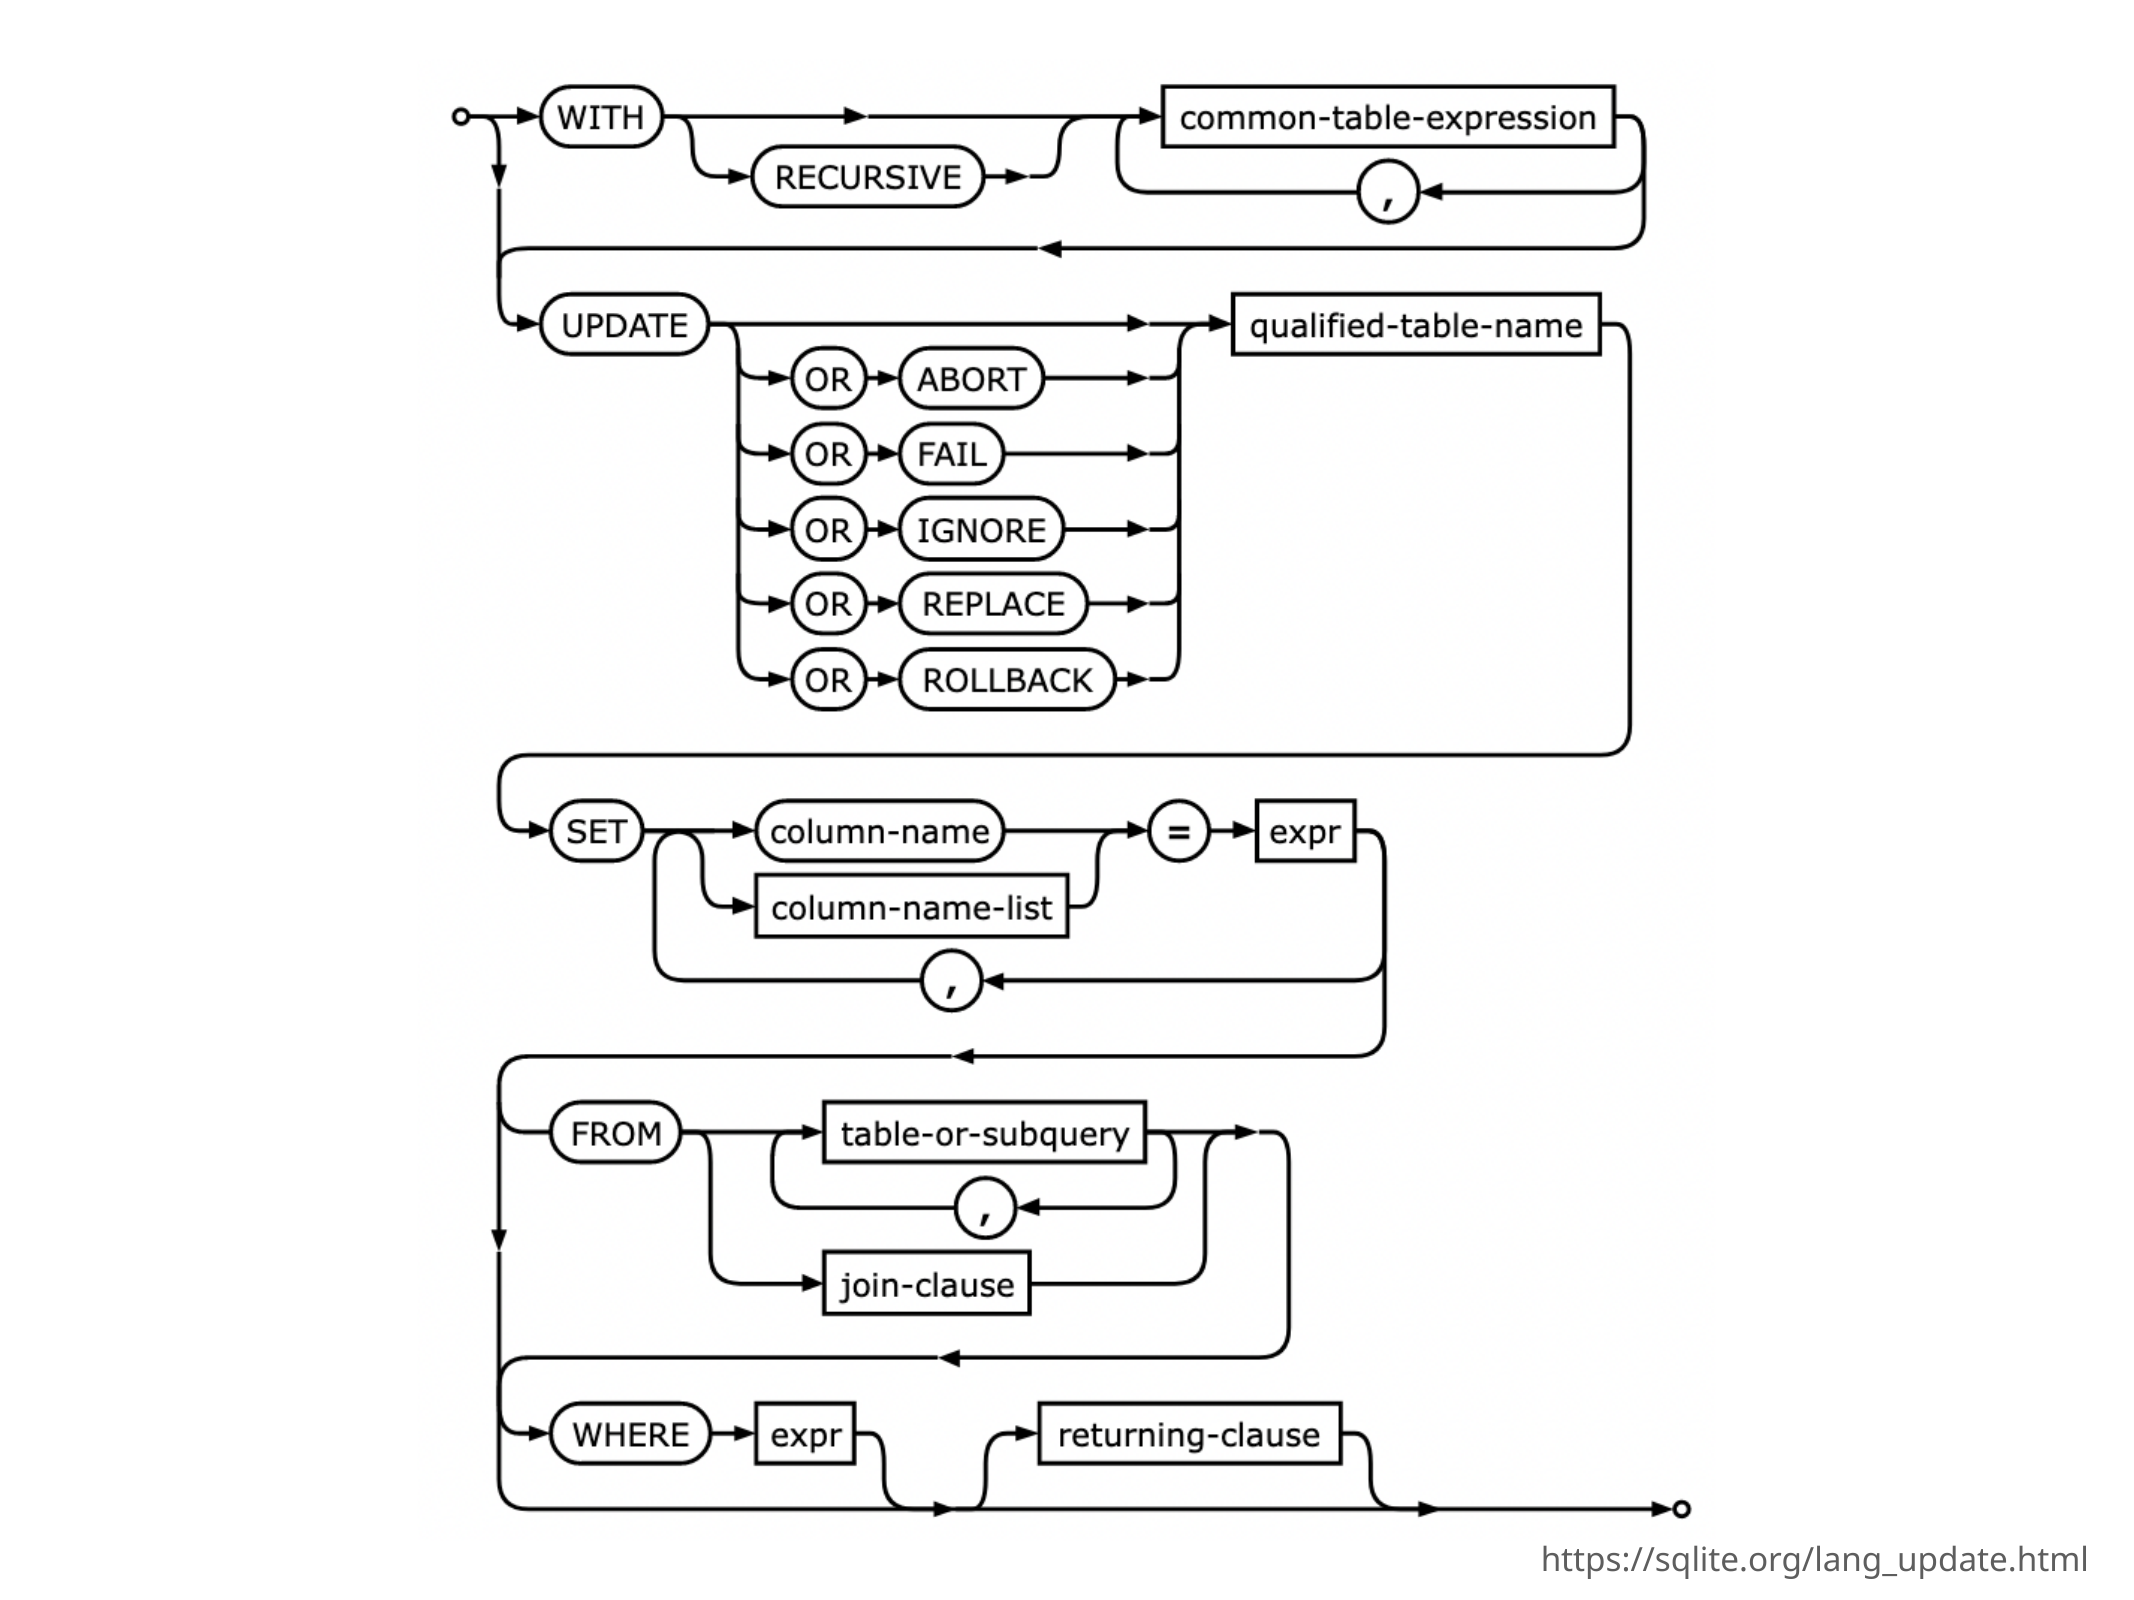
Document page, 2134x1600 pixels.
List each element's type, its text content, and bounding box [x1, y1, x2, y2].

picture [417, 59, 1717, 1541]
text_box https://sqlite.org/lang_update.html [1532, 1529, 2099, 1586]
